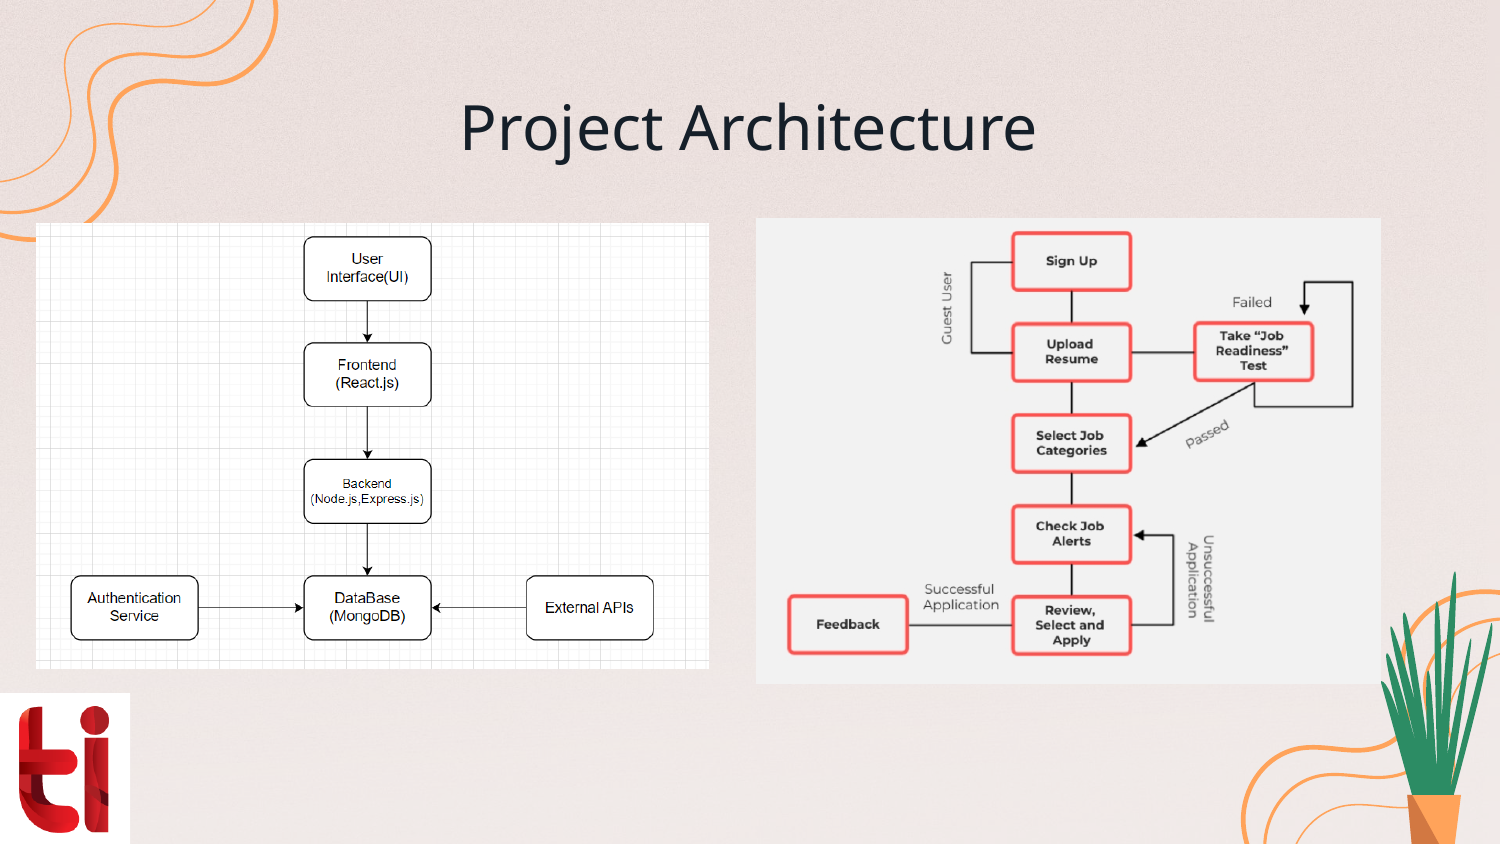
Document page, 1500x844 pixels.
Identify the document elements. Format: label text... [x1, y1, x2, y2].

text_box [1380, 571, 1500, 844]
picture [0, 693, 131, 844]
title Project Architecture [118, 72, 1381, 167]
picture [35, 223, 710, 669]
picture [756, 218, 1381, 684]
